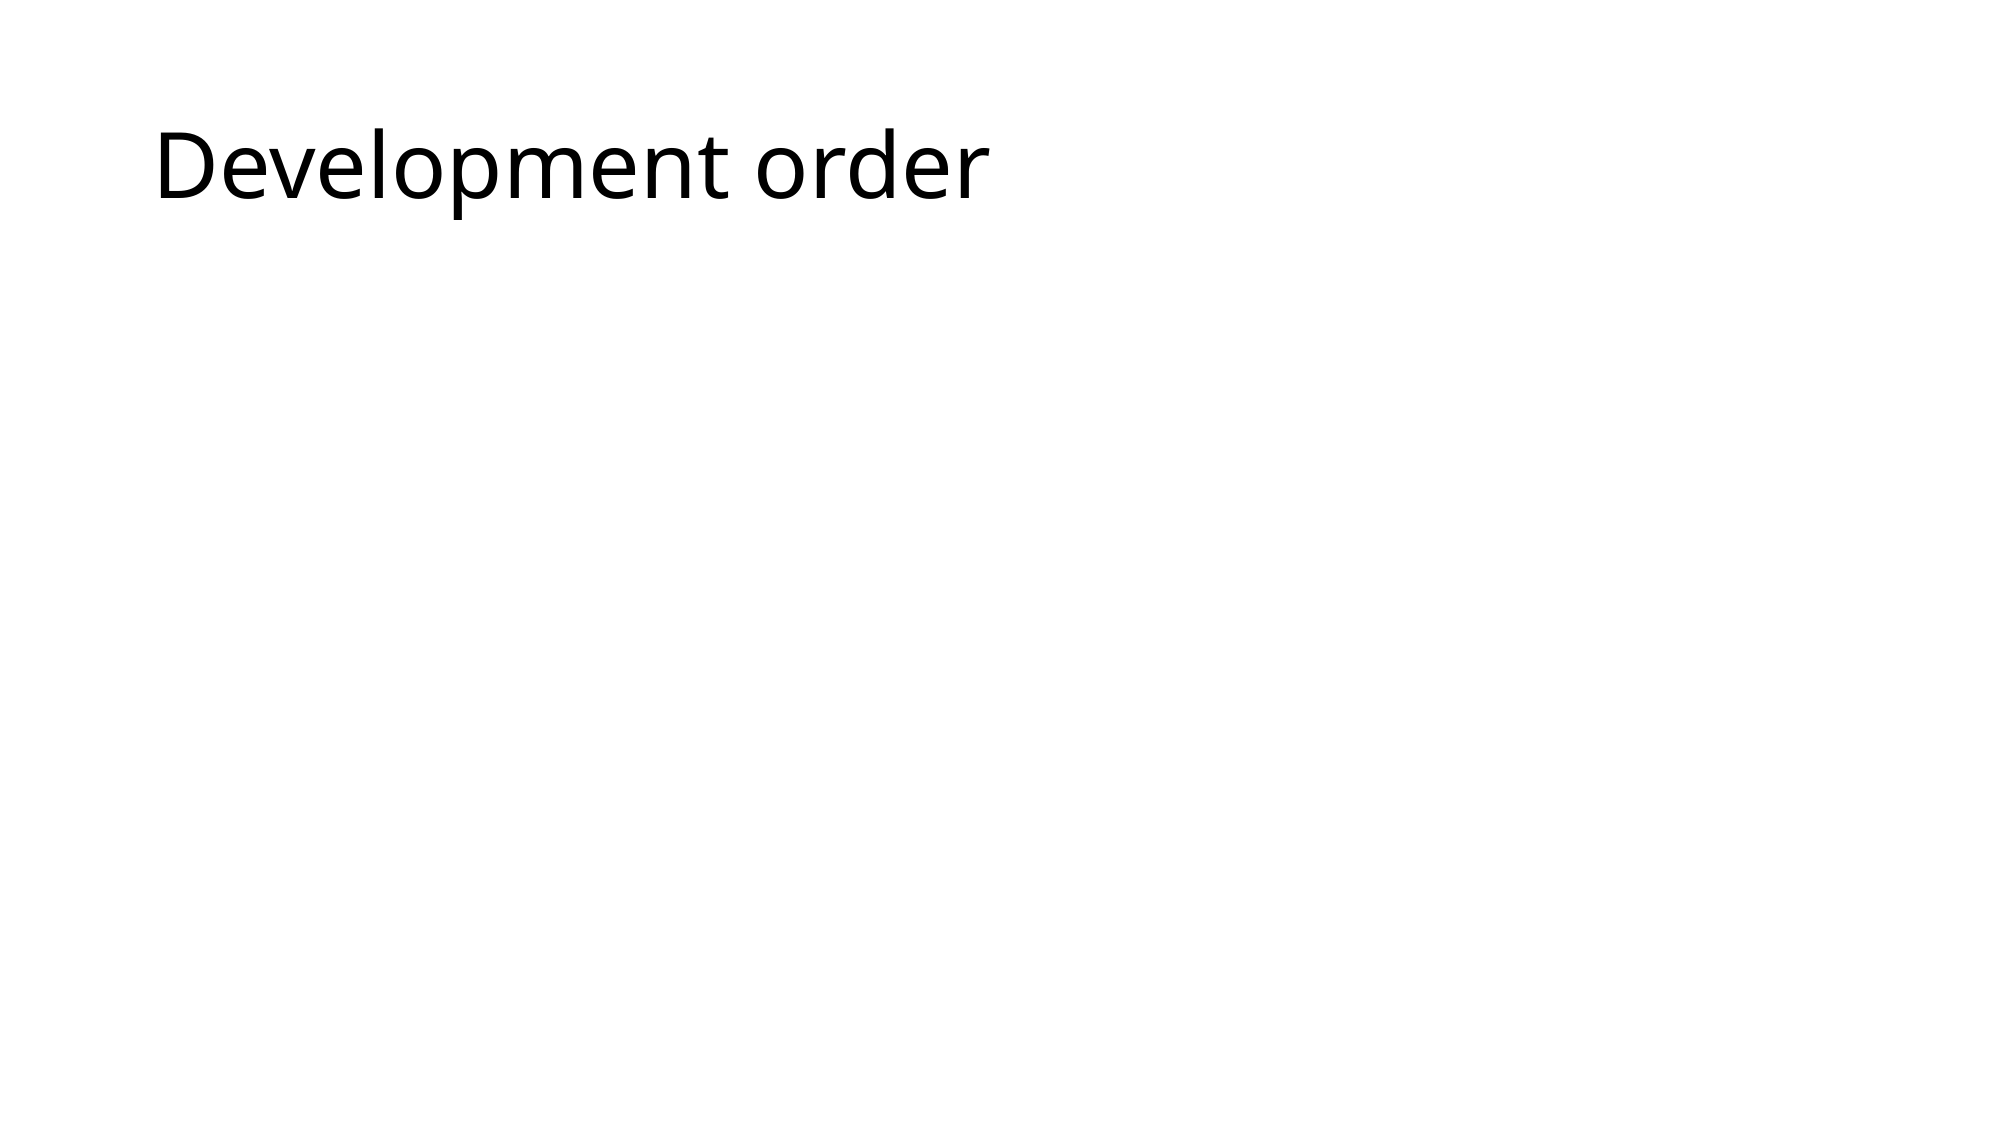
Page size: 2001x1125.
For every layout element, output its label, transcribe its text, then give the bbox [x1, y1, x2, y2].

title Development order [137, 59, 1863, 278]
